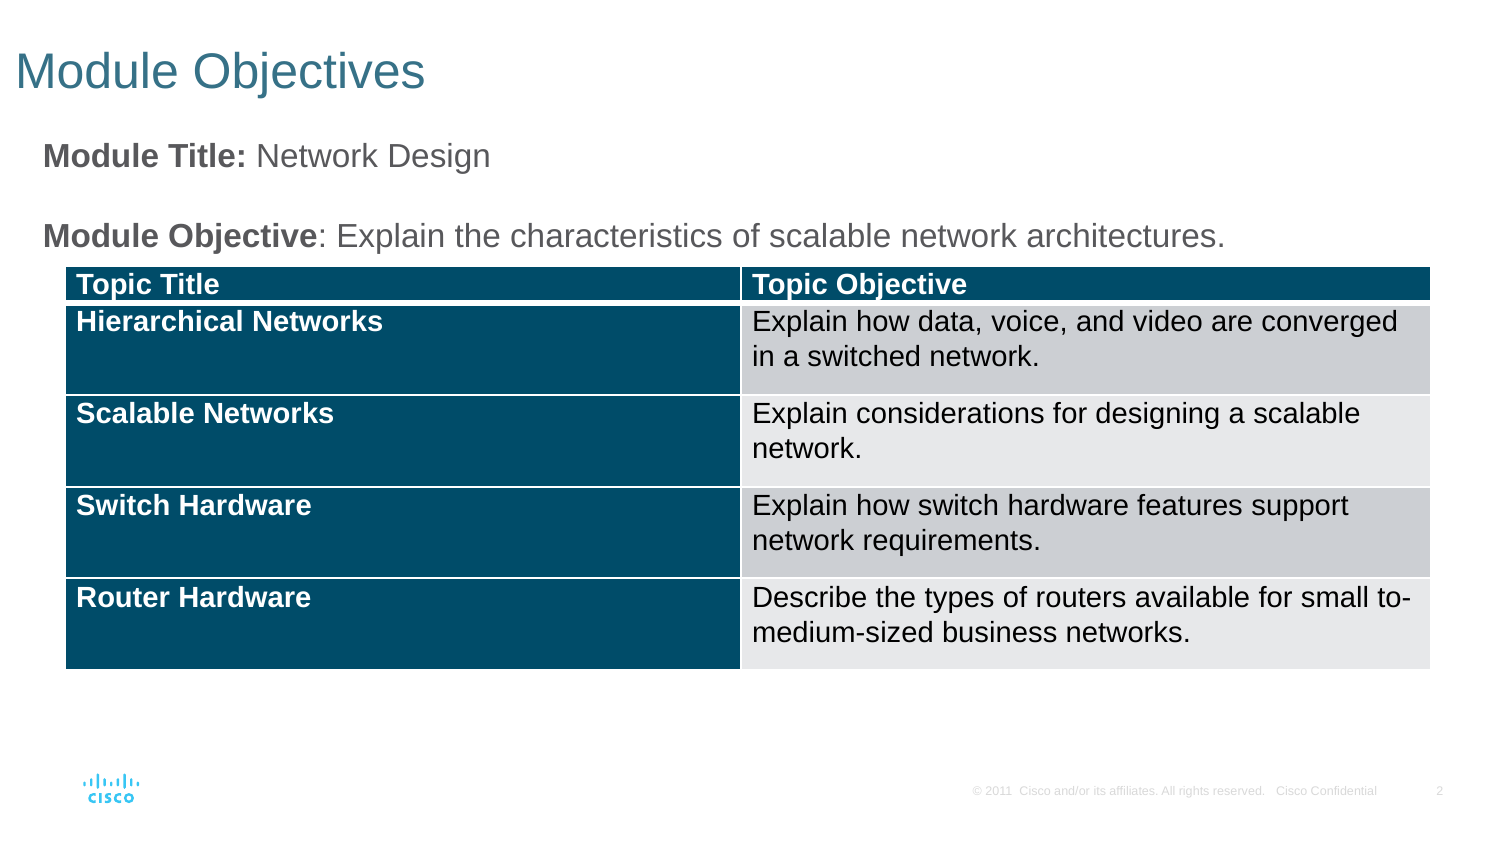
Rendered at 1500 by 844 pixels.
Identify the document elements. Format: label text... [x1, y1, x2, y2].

table_cell Hierarchical Networks [66, 306, 740, 394]
title Module Objectives [0, 6, 1500, 131]
table_cell Switch Hardware [66, 488, 740, 577]
table_cell Scalable Networks [66, 396, 740, 486]
table_header Topic Objective [742, 267, 1430, 300]
table_cell Explain considerations for designing a scalable network. [742, 396, 1430, 486]
table_cell Explain how switch hardware features support network requirements. [742, 488, 1430, 577]
table_header Topic Title [66, 267, 740, 300]
table_cell Router Hardware [66, 579, 740, 669]
table_cell Describe the types of routers available for small to-medium-sized business networks. [742, 579, 1430, 669]
table_cell Explain how data, voice, and video are converged in a switched network. [742, 306, 1430, 394]
text_box Module Title: Network Design Module Objective: Explain the characteristics of scalable network architectures. [27, 127, 1473, 262]
